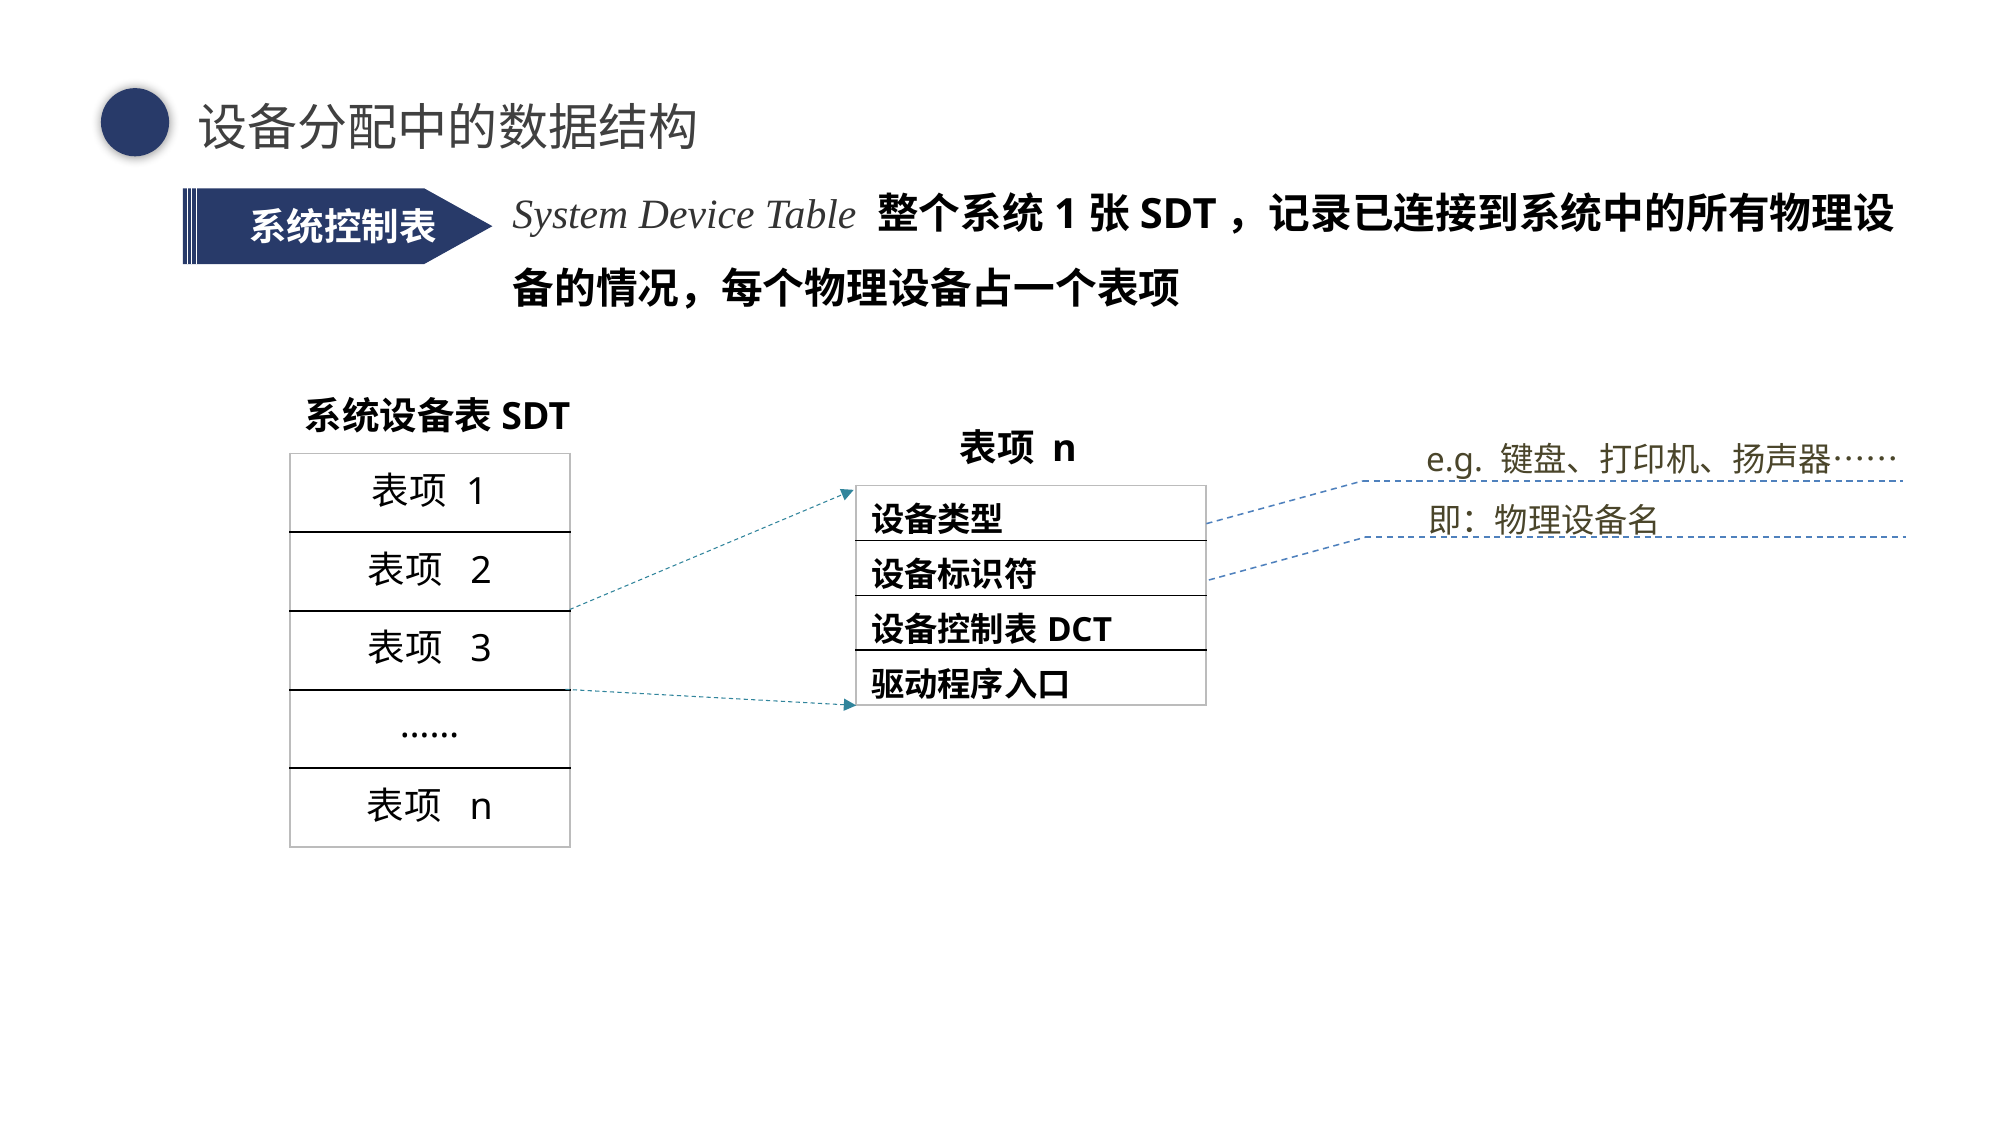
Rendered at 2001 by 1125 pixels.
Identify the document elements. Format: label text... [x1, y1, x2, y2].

table_cell 设备标识符 [857, 541, 1205, 595]
text_box 系统设备表SDT [289, 384, 683, 445]
table_cell 驱动程序入口 [857, 651, 1205, 704]
table_cell …… [291, 691, 569, 767]
table_cell 表项 3 [291, 612, 569, 689]
table_cell 设备控制表DCT [857, 596, 1205, 649]
table_cell 表项 n [291, 769, 569, 846]
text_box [1208, 491, 1986, 581]
table_header 设备类型 [857, 486, 1205, 540]
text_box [569, 489, 854, 610]
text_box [565, 689, 857, 706]
table_cell 表项 2 [291, 533, 569, 610]
table_header 表项 1 [291, 454, 569, 531]
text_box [182, 188, 493, 265]
text_box System Device Table 整个系统1张SDT，记录已连接到系统中的所有物理设备的情况，每个物理设备占一个表项 [497, 154, 1925, 320]
text_box 表项 n [944, 416, 1099, 477]
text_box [1206, 430, 1983, 524]
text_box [100, 88, 755, 157]
